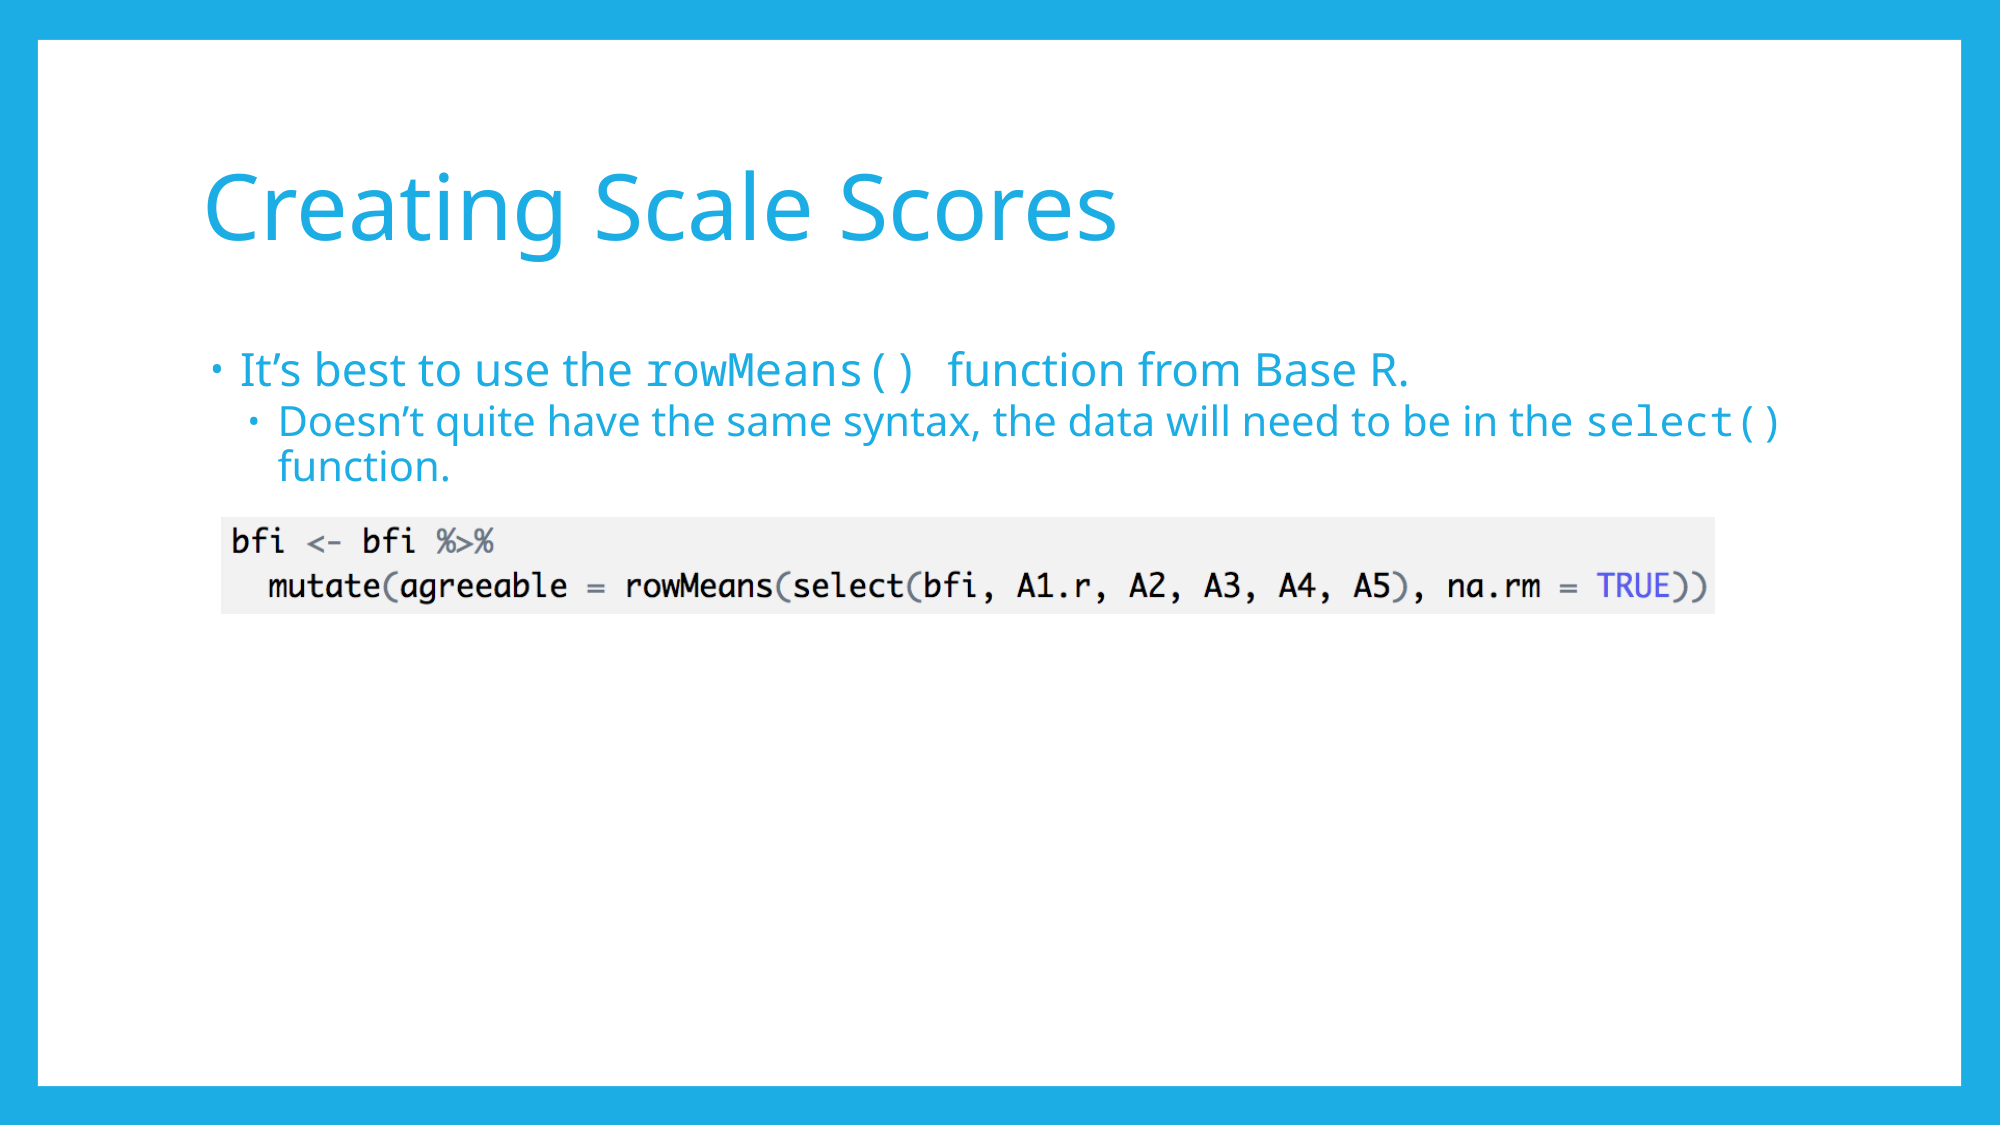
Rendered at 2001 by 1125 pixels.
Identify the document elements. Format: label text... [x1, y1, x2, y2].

list It’s best to use the rowMeans() function from Base R. Doesn’t quite have the same syntax, the data will need to be in the select() function. [187, 339, 1808, 1002]
picture [220, 517, 1715, 614]
title Creating Scale Scores [187, 99, 1808, 323]
